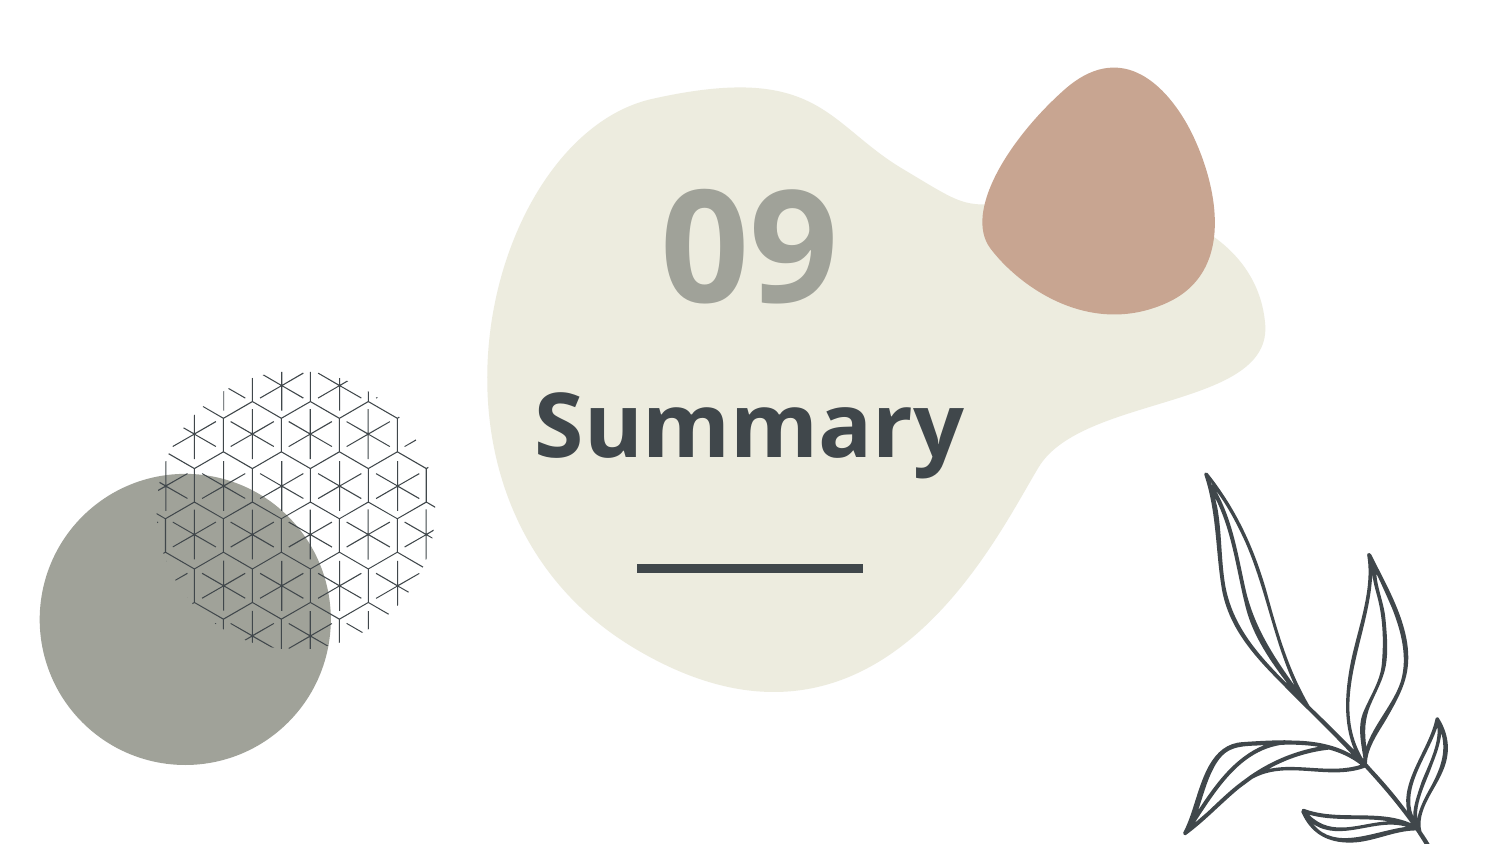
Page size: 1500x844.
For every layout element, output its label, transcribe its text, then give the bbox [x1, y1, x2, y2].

title 09 [331, 150, 1169, 350]
title Summary [239, 322, 1261, 522]
text_box [636, 564, 864, 573]
